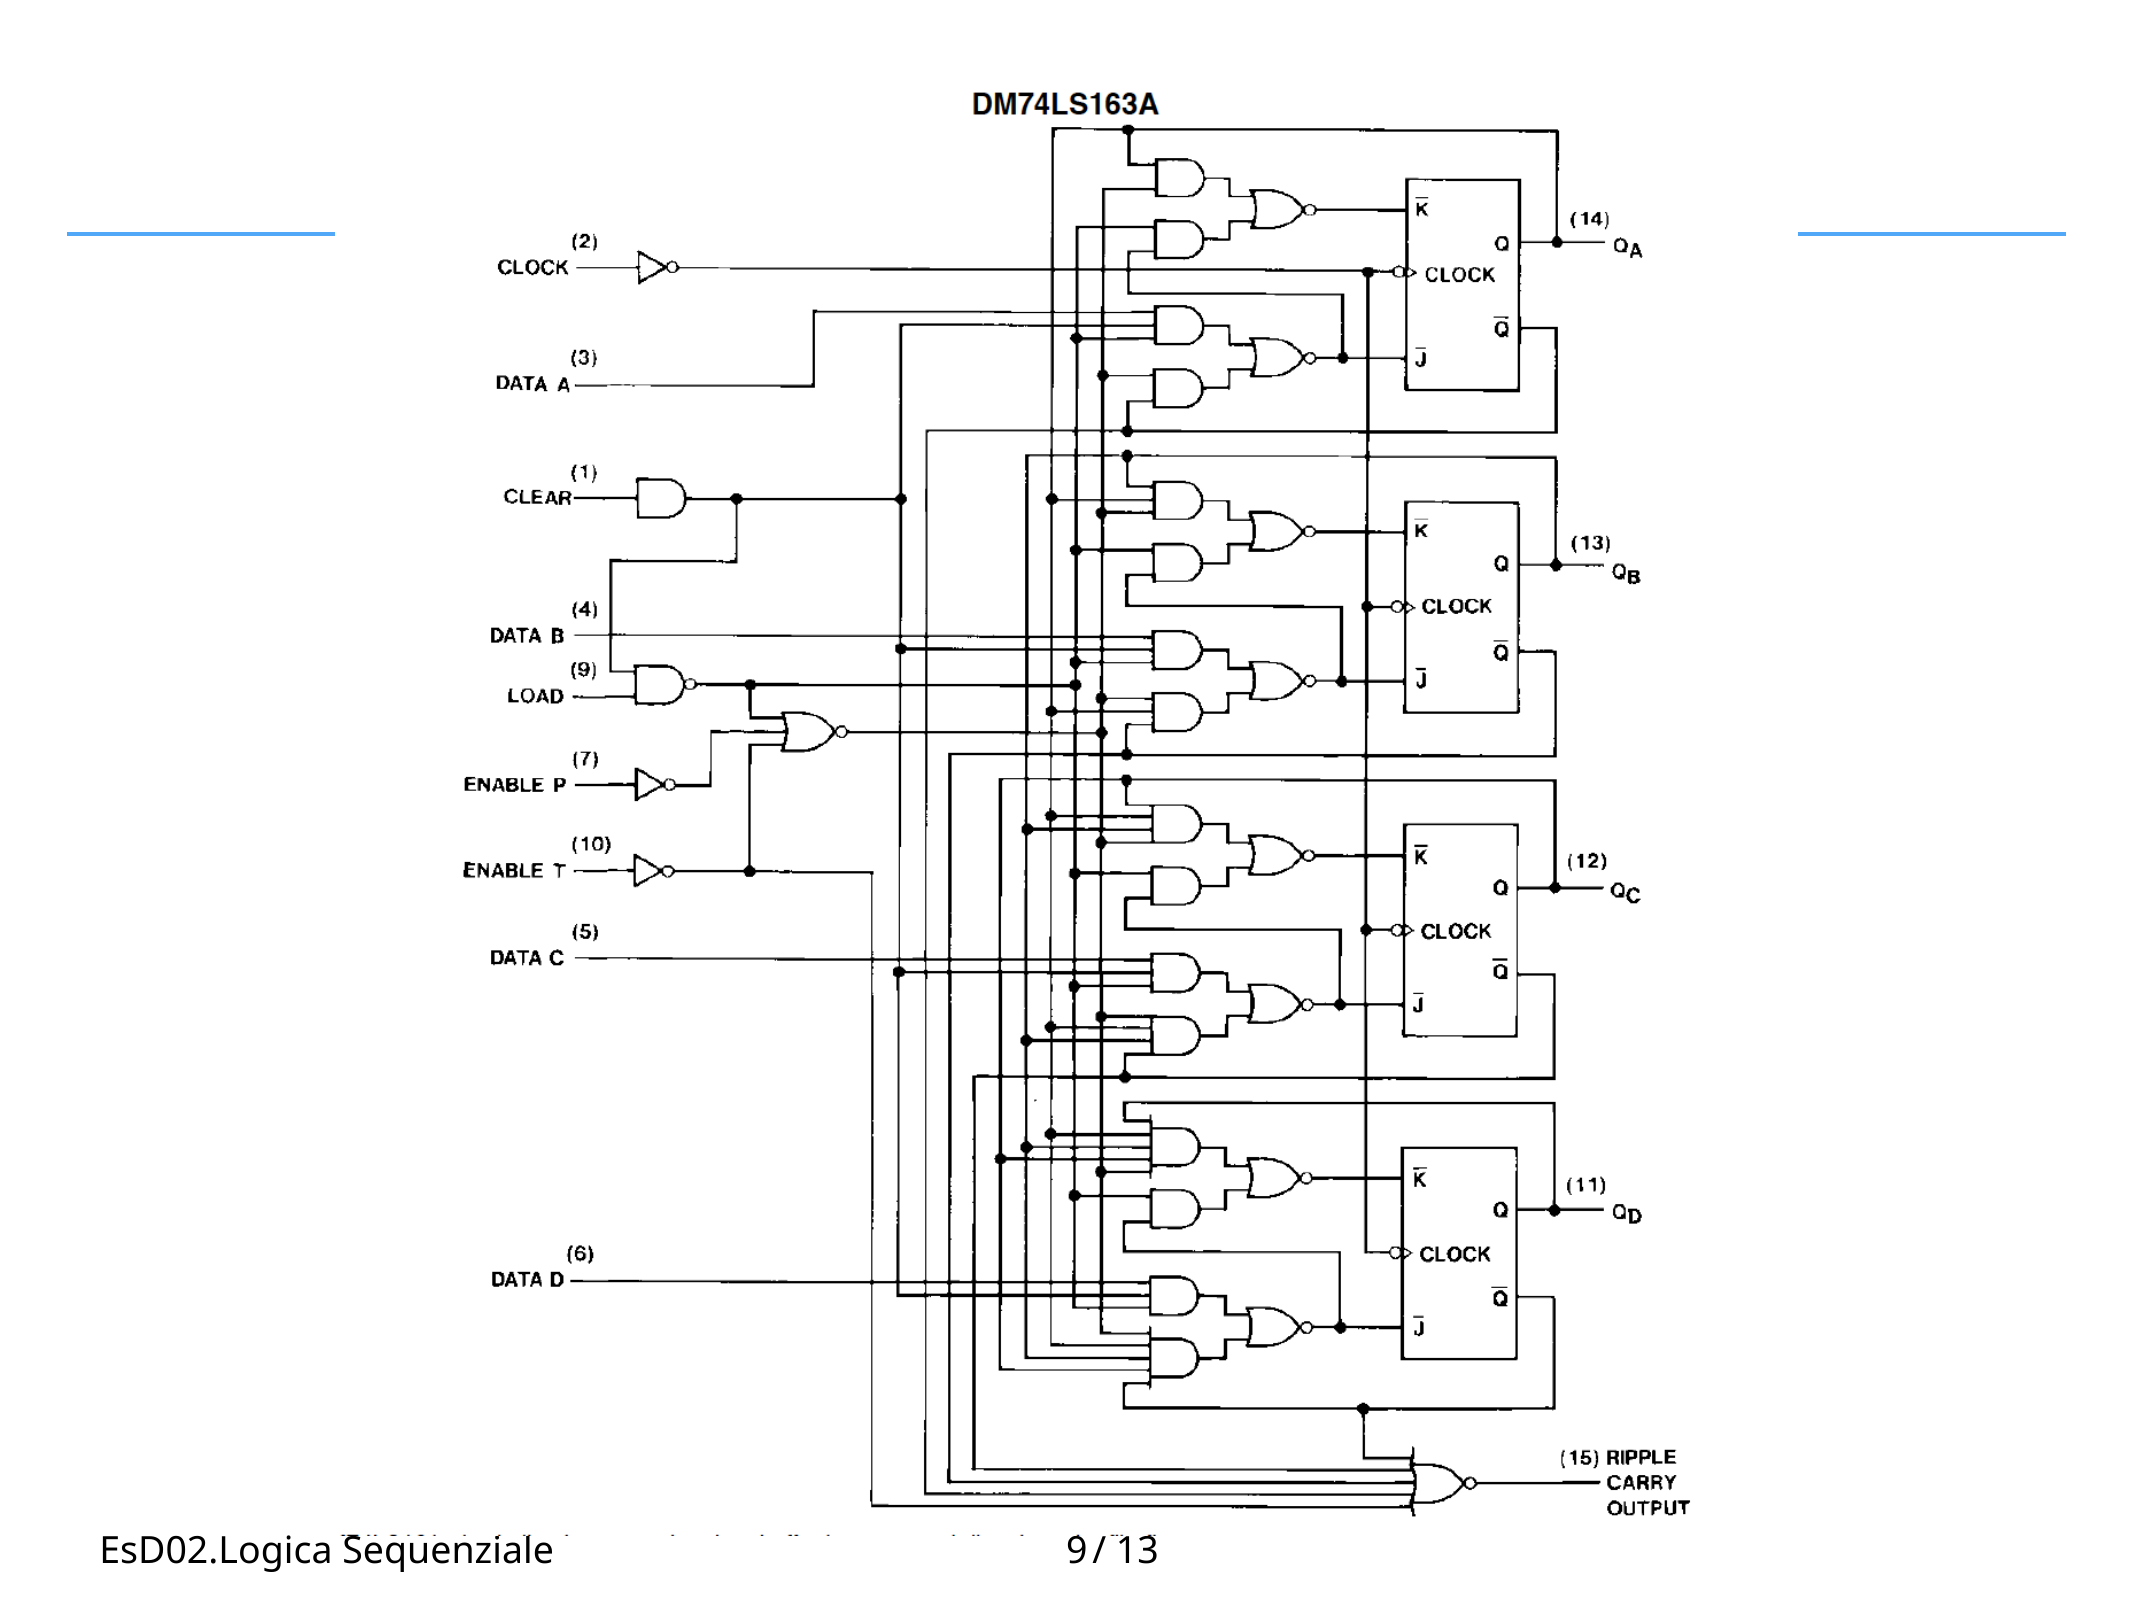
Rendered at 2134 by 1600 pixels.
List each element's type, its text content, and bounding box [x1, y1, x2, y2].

picture [335, 63, 1798, 1536]
slide_number 9 [1036, 1541, 1097, 1581]
